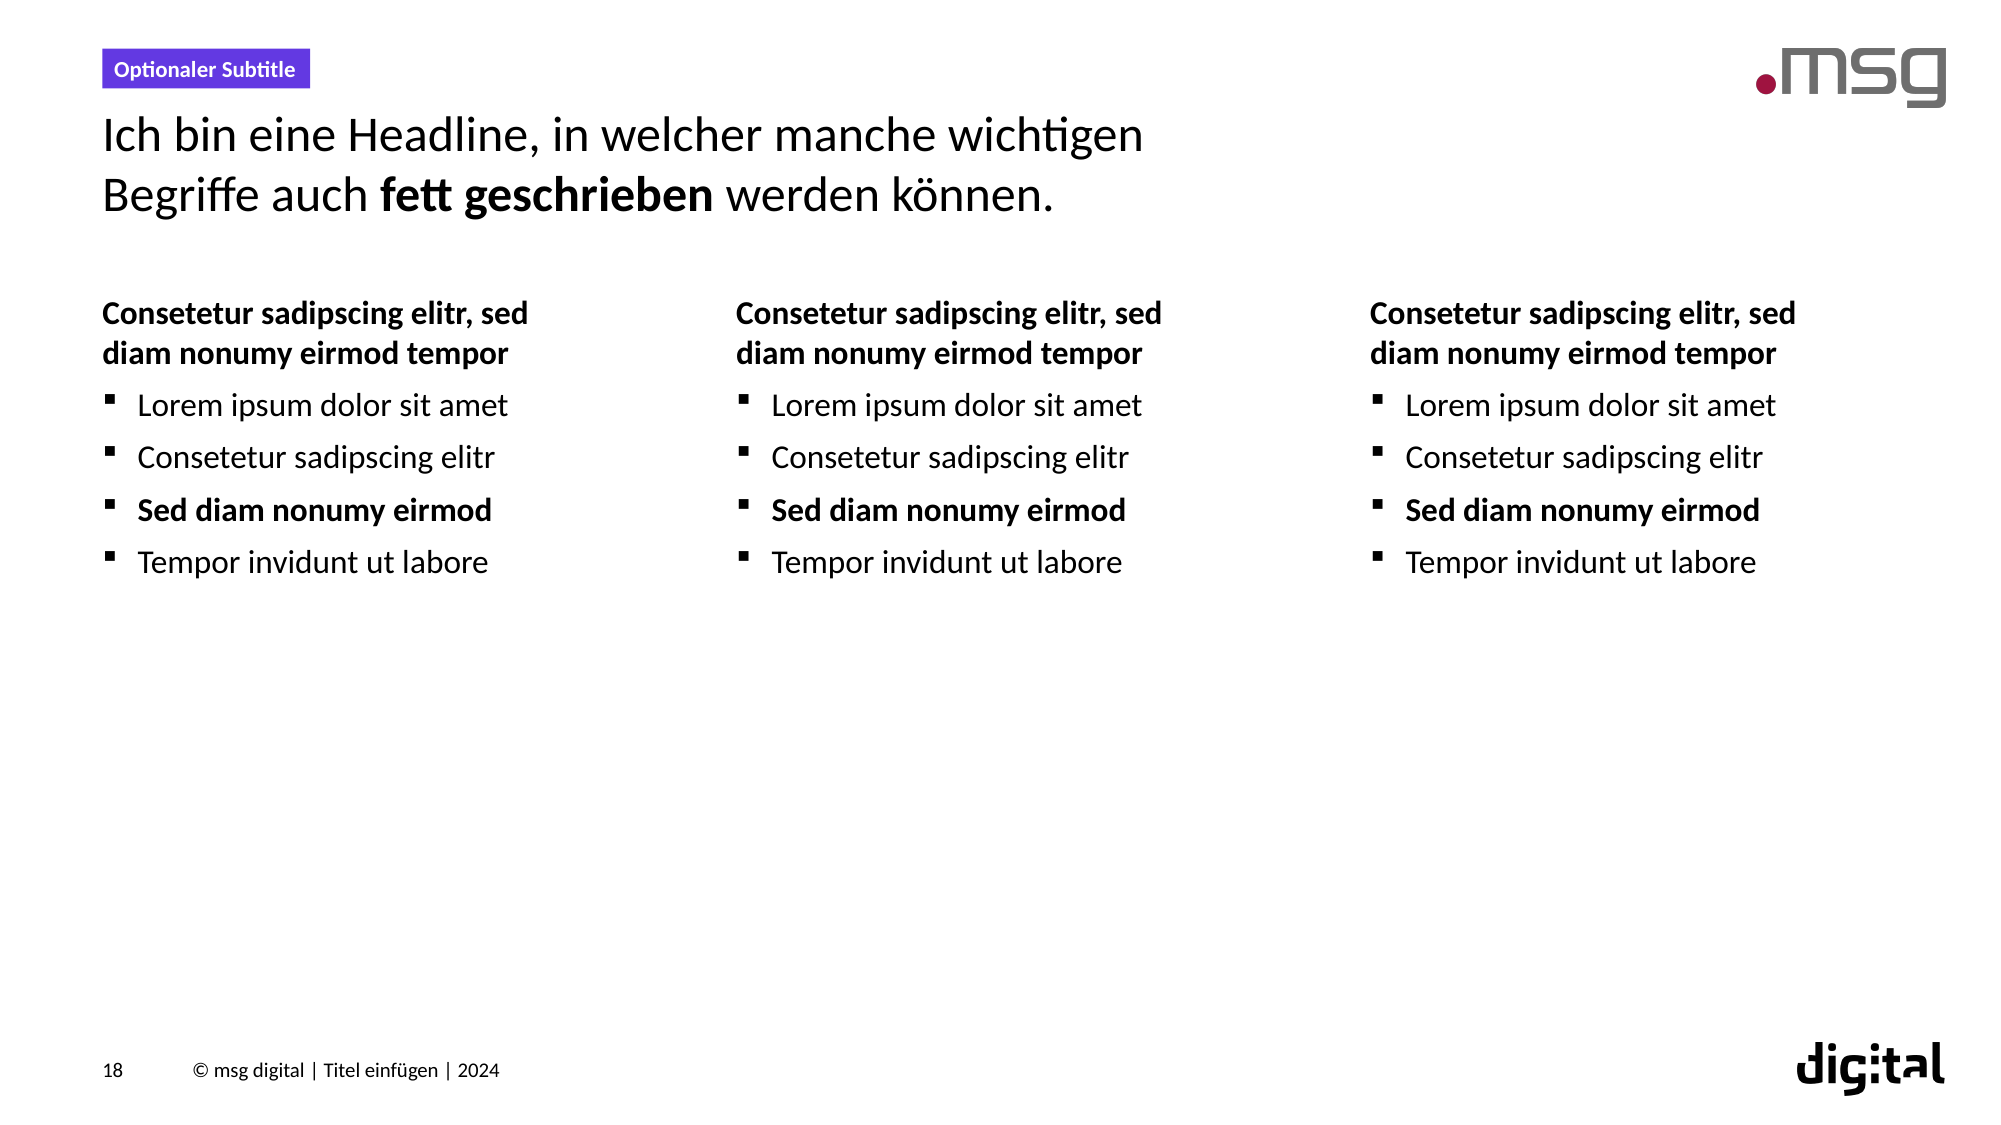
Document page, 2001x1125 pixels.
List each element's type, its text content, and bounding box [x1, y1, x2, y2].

picture [1756, 48, 1946, 108]
list Consetetur sadipscing elitr, sed diam nonumy eirmod tempor Lorem ipsum dolor sit amet Consetetur sadipscing elitr Sed diam nonumy eirmod Tempor invidunt ut labore [102, 290, 678, 1006]
list Consetetur sadipscing elitr, sed diam nonumy eirmod tempor Lorem ipsum dolor sit amet Consetetur sadipscing elitr Sed diam nonumy eirmod Tempor invidunt ut labore [736, 290, 1312, 1006]
picture [1797, 1042, 1945, 1096]
list Consetetur sadipscing elitr, sed diam nonumy eirmod tempor Lorem ipsum dolor sit amet Consetetur sadipscing elitr Sed diam nonumy eirmod Tempor invidunt ut labore [1370, 290, 1945, 1006]
footer © msg digital | Titel einfügen | 2024 [192, 1057, 1000, 1083]
list Optionaler Subtitle [102, 48, 311, 89]
slide_number 18 [102, 1057, 169, 1083]
title Ich bin eine Headline, in welcher manche wichtigen Begriffe auch fett geschrieben werden können. [102, 101, 1659, 223]
